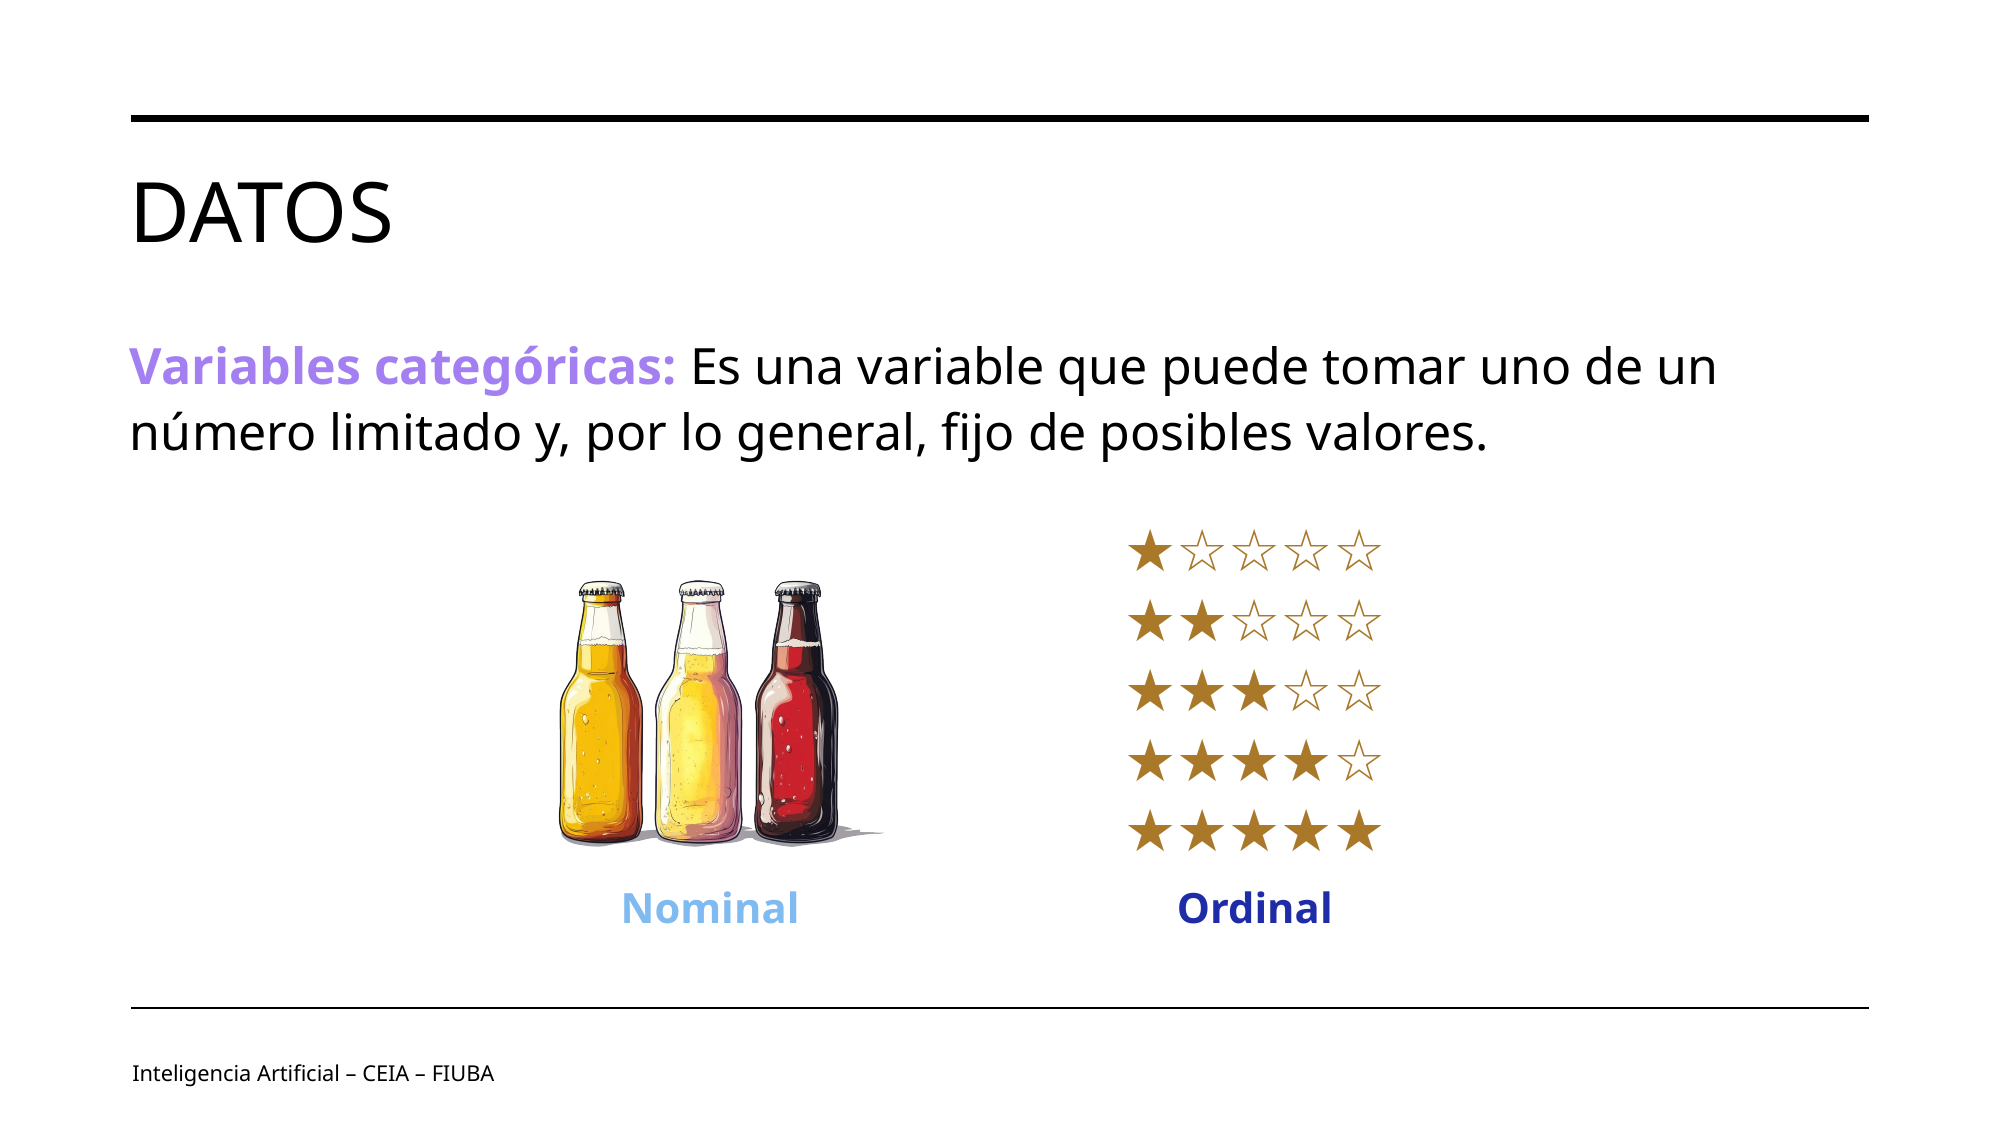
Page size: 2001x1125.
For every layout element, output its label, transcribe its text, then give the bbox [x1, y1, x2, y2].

list Variables categóricas: Es una variable que puede tomar uno de un número limitado y, por lo general, fijo de posibles valores. [114, 321, 1869, 973]
title Datos [114, 151, 1869, 321]
footer Inteligencia Artificial – CEIA – FIUBA [117, 1042, 862, 1103]
text_box Nominal [605, 874, 815, 939]
picture [536, 580, 884, 847]
text_box Ordinal [1162, 874, 1348, 939]
text_box ★☆☆☆☆ ★★☆☆☆ ★★★☆☆ ★★★★☆ ★★★★★ [1109, 505, 1401, 871]
